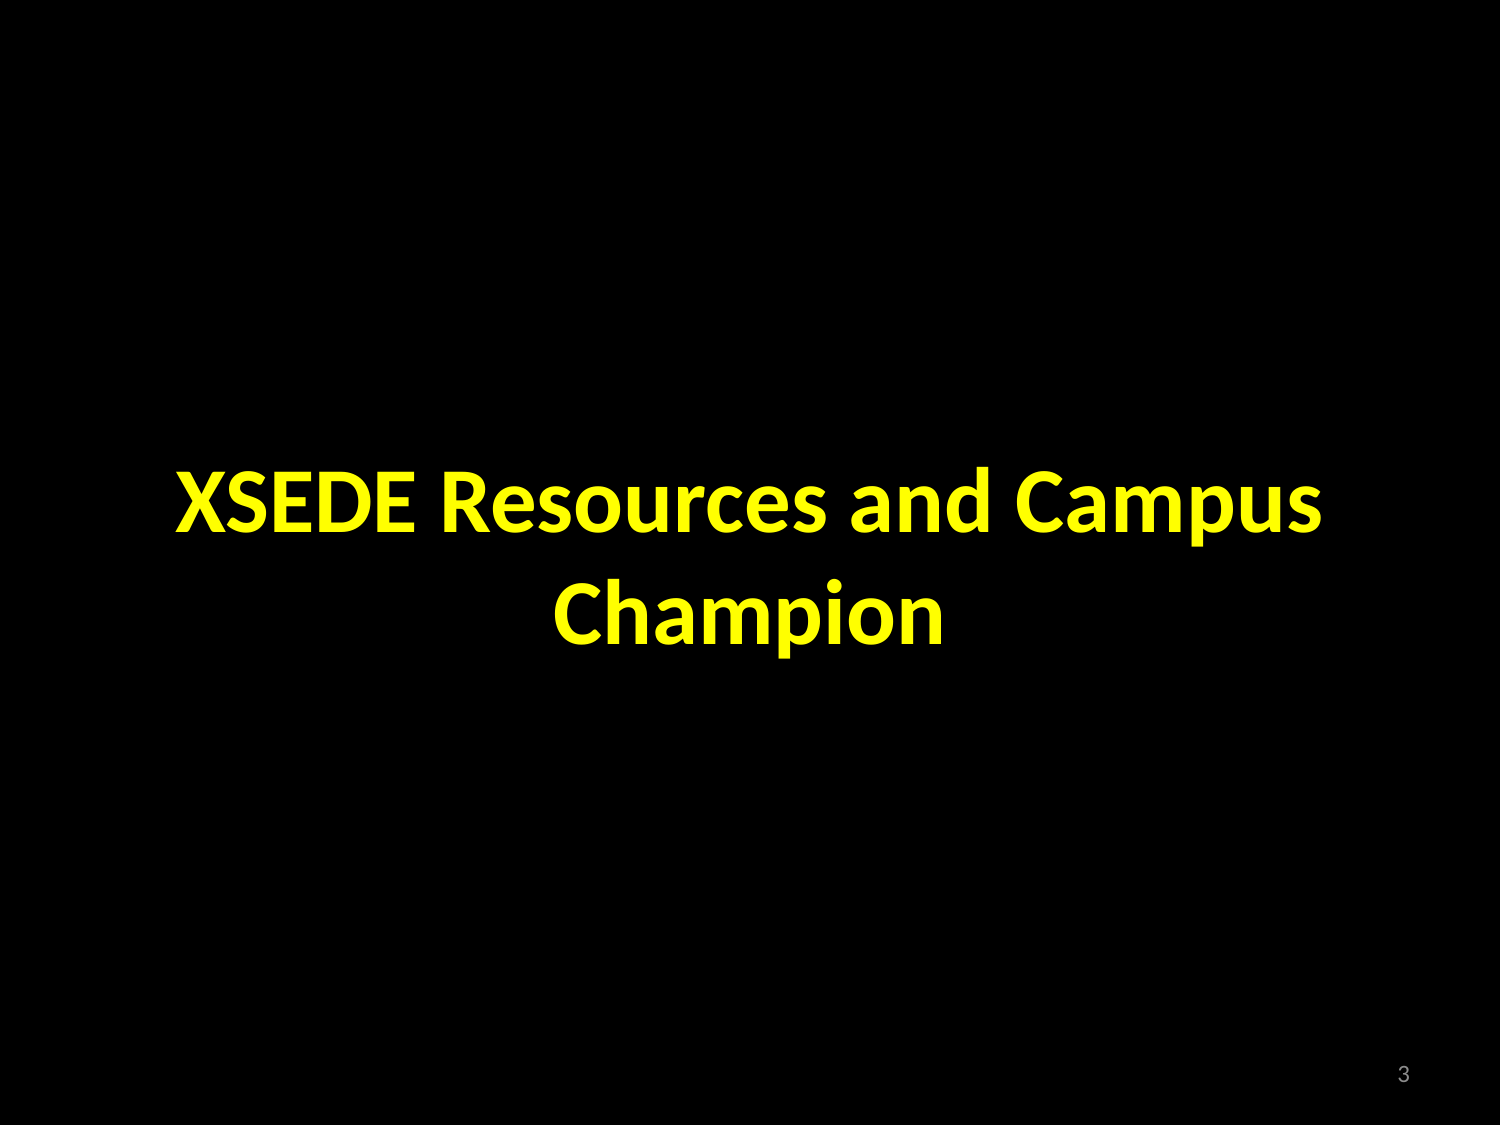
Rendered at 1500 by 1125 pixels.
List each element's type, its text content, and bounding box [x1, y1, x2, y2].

list XSEDE Resources and Campus Champion [75, 122, 1425, 676]
slide_number 3 [1074, 1042, 1425, 1103]
